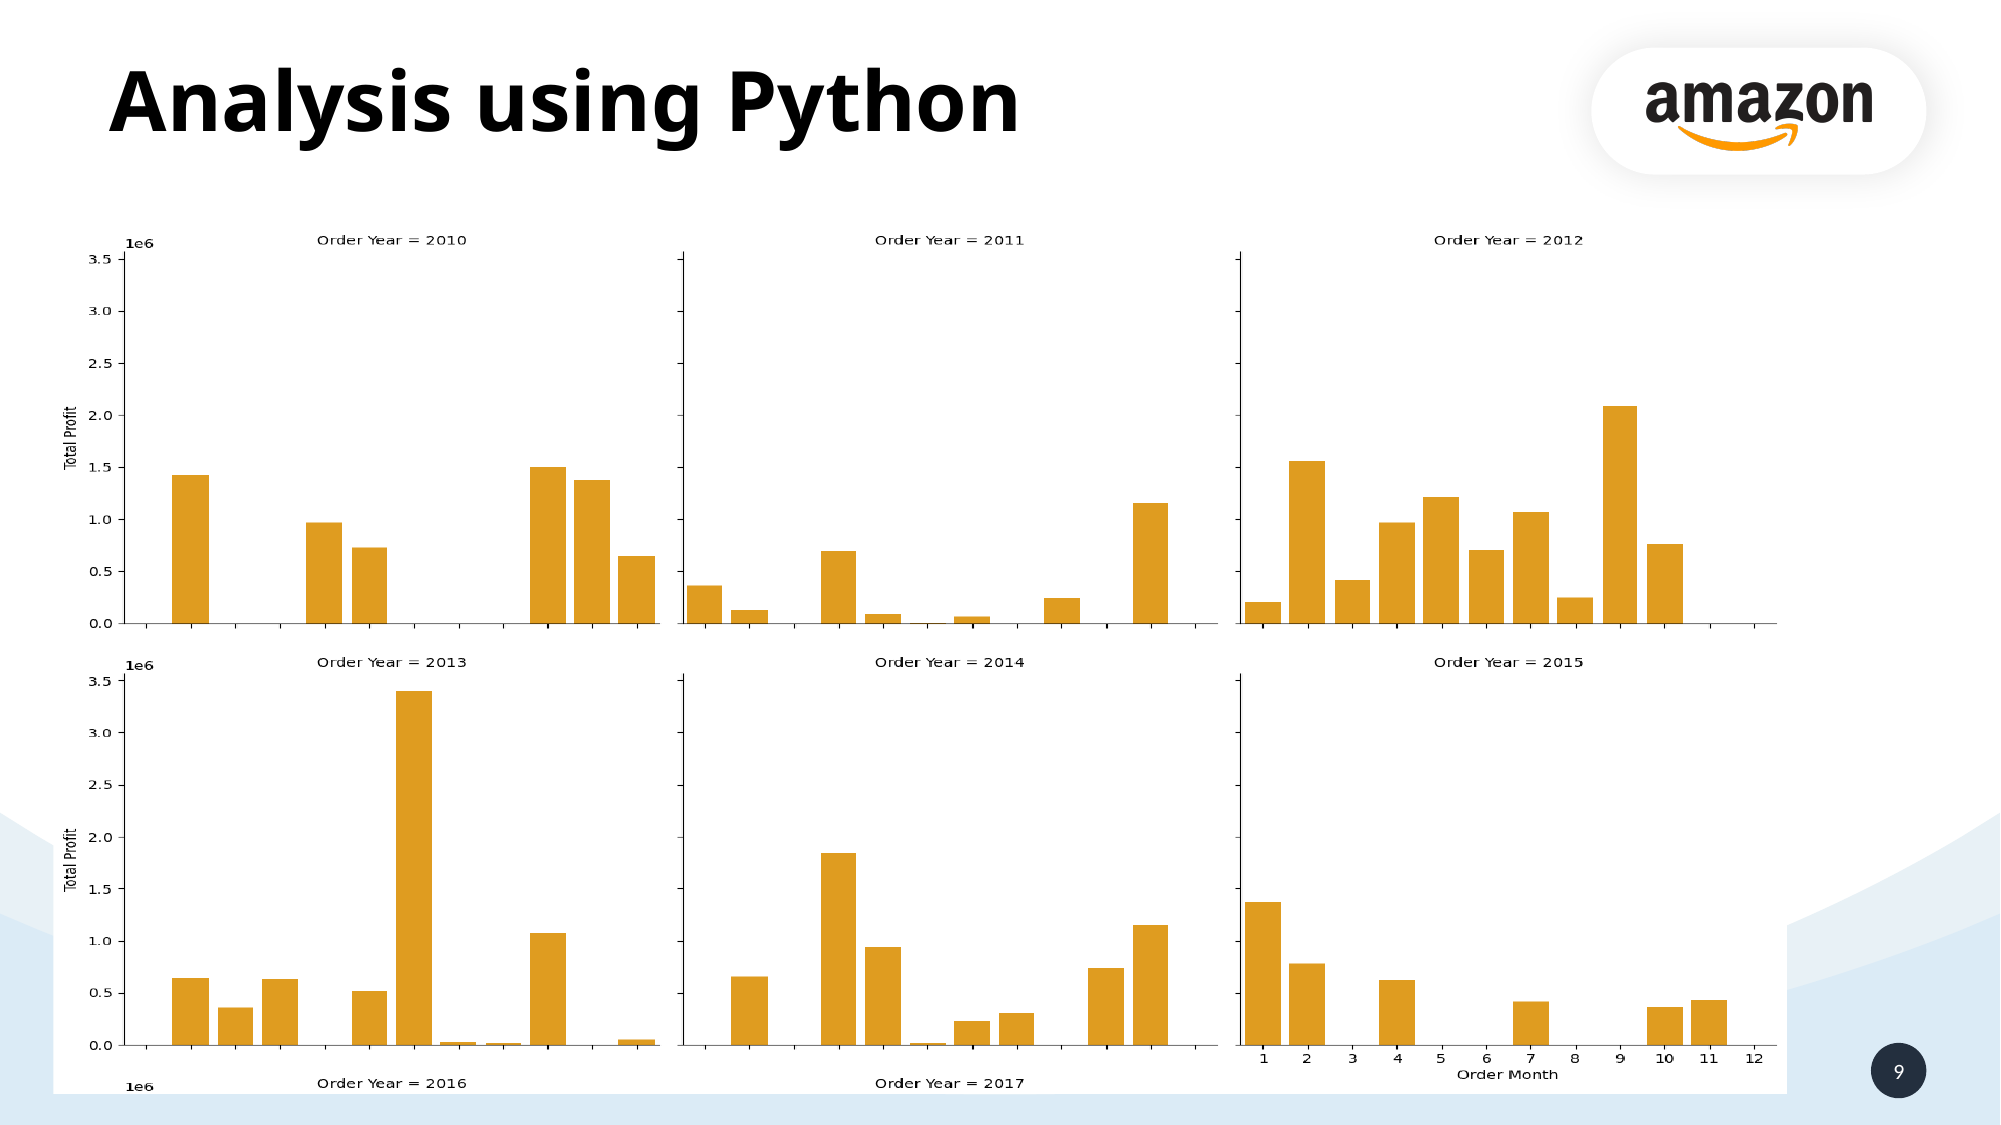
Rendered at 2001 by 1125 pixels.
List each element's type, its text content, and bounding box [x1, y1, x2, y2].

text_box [0, 812, 2000, 1125]
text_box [1591, 47, 1927, 175]
picture [53, 226, 1787, 1094]
text_box Analysis using Python [109, 47, 1591, 158]
